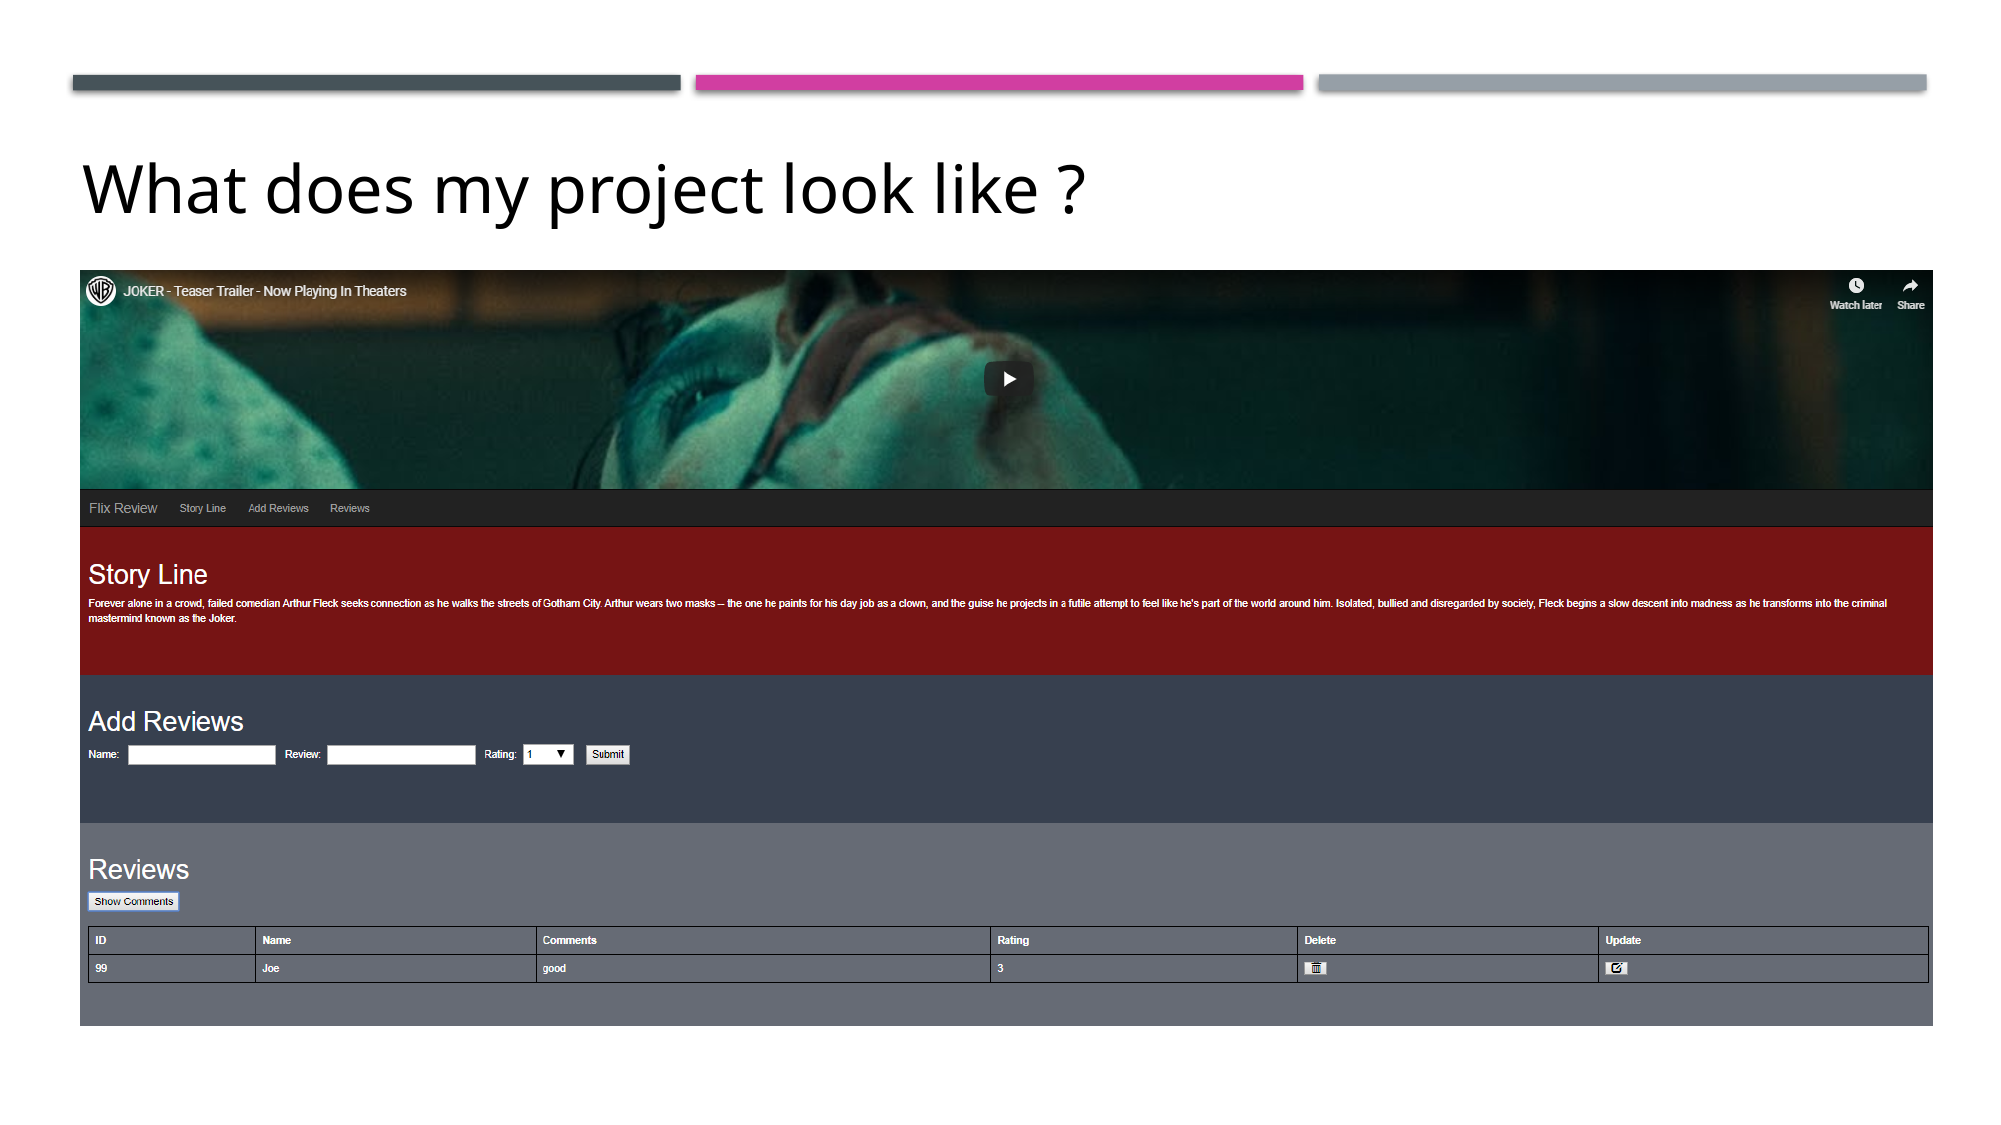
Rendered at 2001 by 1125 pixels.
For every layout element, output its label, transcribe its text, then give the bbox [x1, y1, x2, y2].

text_box What does my project look like ? [67, 139, 1933, 505]
picture [79, 269, 1933, 1026]
